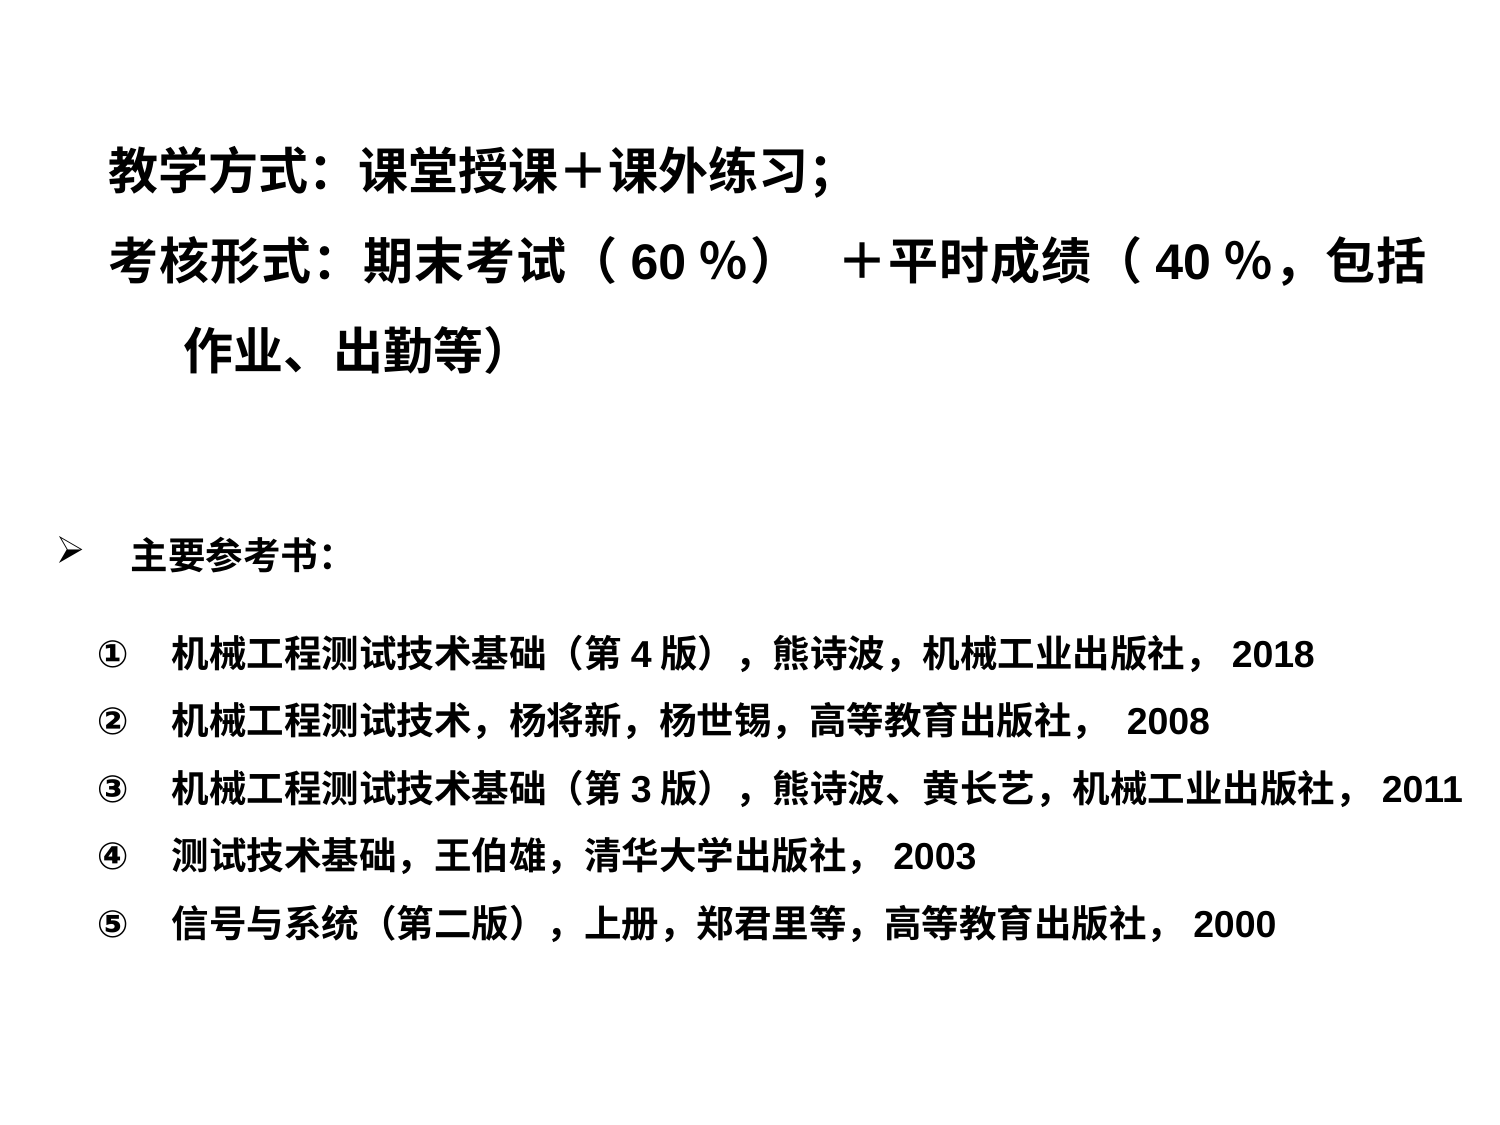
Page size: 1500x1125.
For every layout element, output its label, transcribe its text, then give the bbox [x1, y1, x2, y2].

text_box 机械工程测试技术基础（第4版），熊诗波，机械工业出版社，2018 机械工程测试技术，杨将新，杨世锡，高等教育出版社， 2008 机械工程测试技术基础（第3版），熊诗波、黄长艺，机械工业出版社，2011 测试技术基础，王伯雄，清华大学出版社，2003 信号与系统（第二版），上册，郑君里等，高等教育出版社，2000 [82, 599, 1500, 952]
text_box 教学方式：课堂授课＋课外练习； 考核形式：期末考试（60％） ＋平时成绩（40％，包括作业、出勤等） [93, 101, 1442, 387]
text_box 主要参考书： [41, 524, 510, 585]
